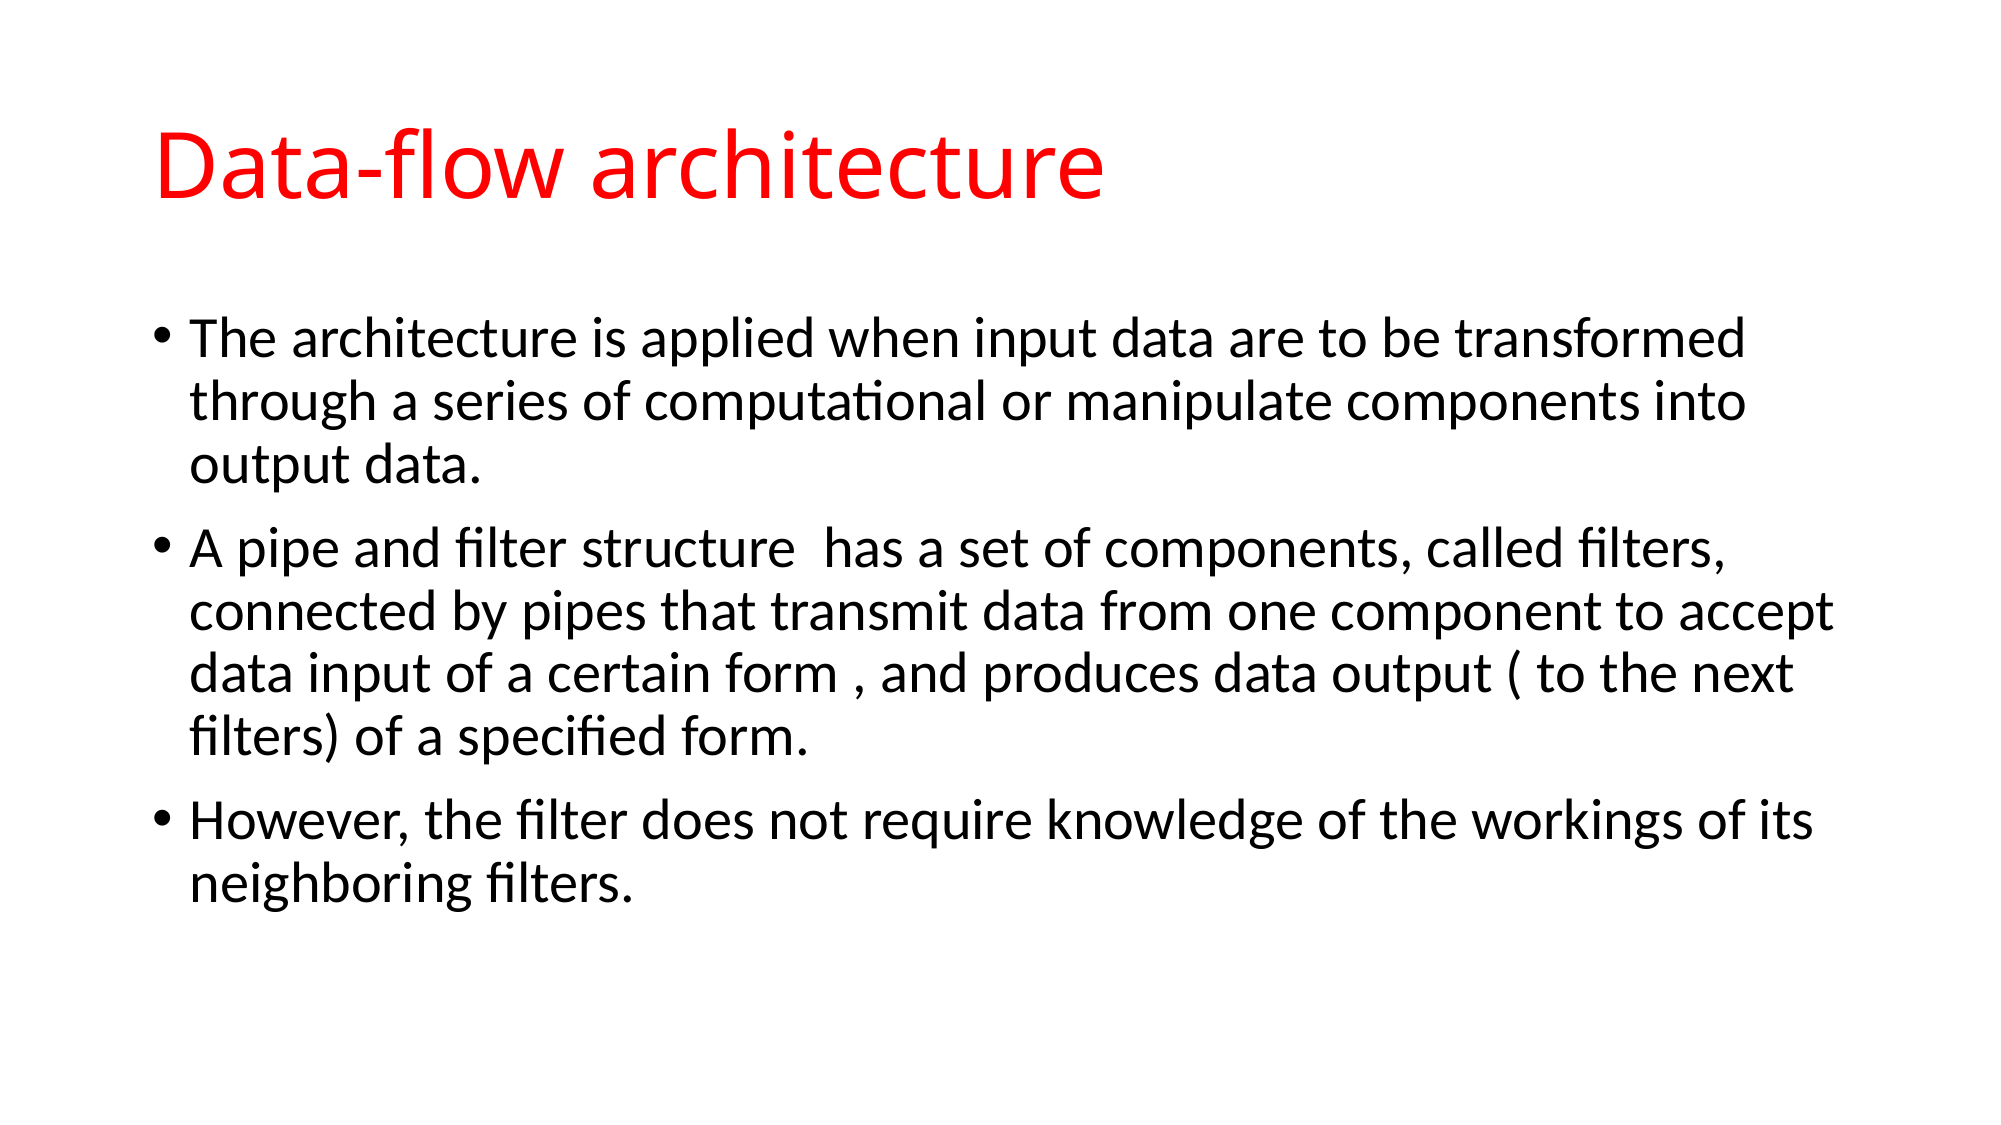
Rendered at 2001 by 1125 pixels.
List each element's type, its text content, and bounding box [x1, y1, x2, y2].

list The architecture is applied when input data are to be transformed through a series of computational or manipulate components into output data. A pipe and filter structure has a set of components, called filters, connected by pipes that transmit data from one component to accept data input of a certain form , and produces data output ( to the next filters) of a specified form. However, the filter does not require knowledge of the workings of its neighboring filters. [137, 299, 1863, 1014]
title Data-flow architecture [137, 59, 1863, 278]
